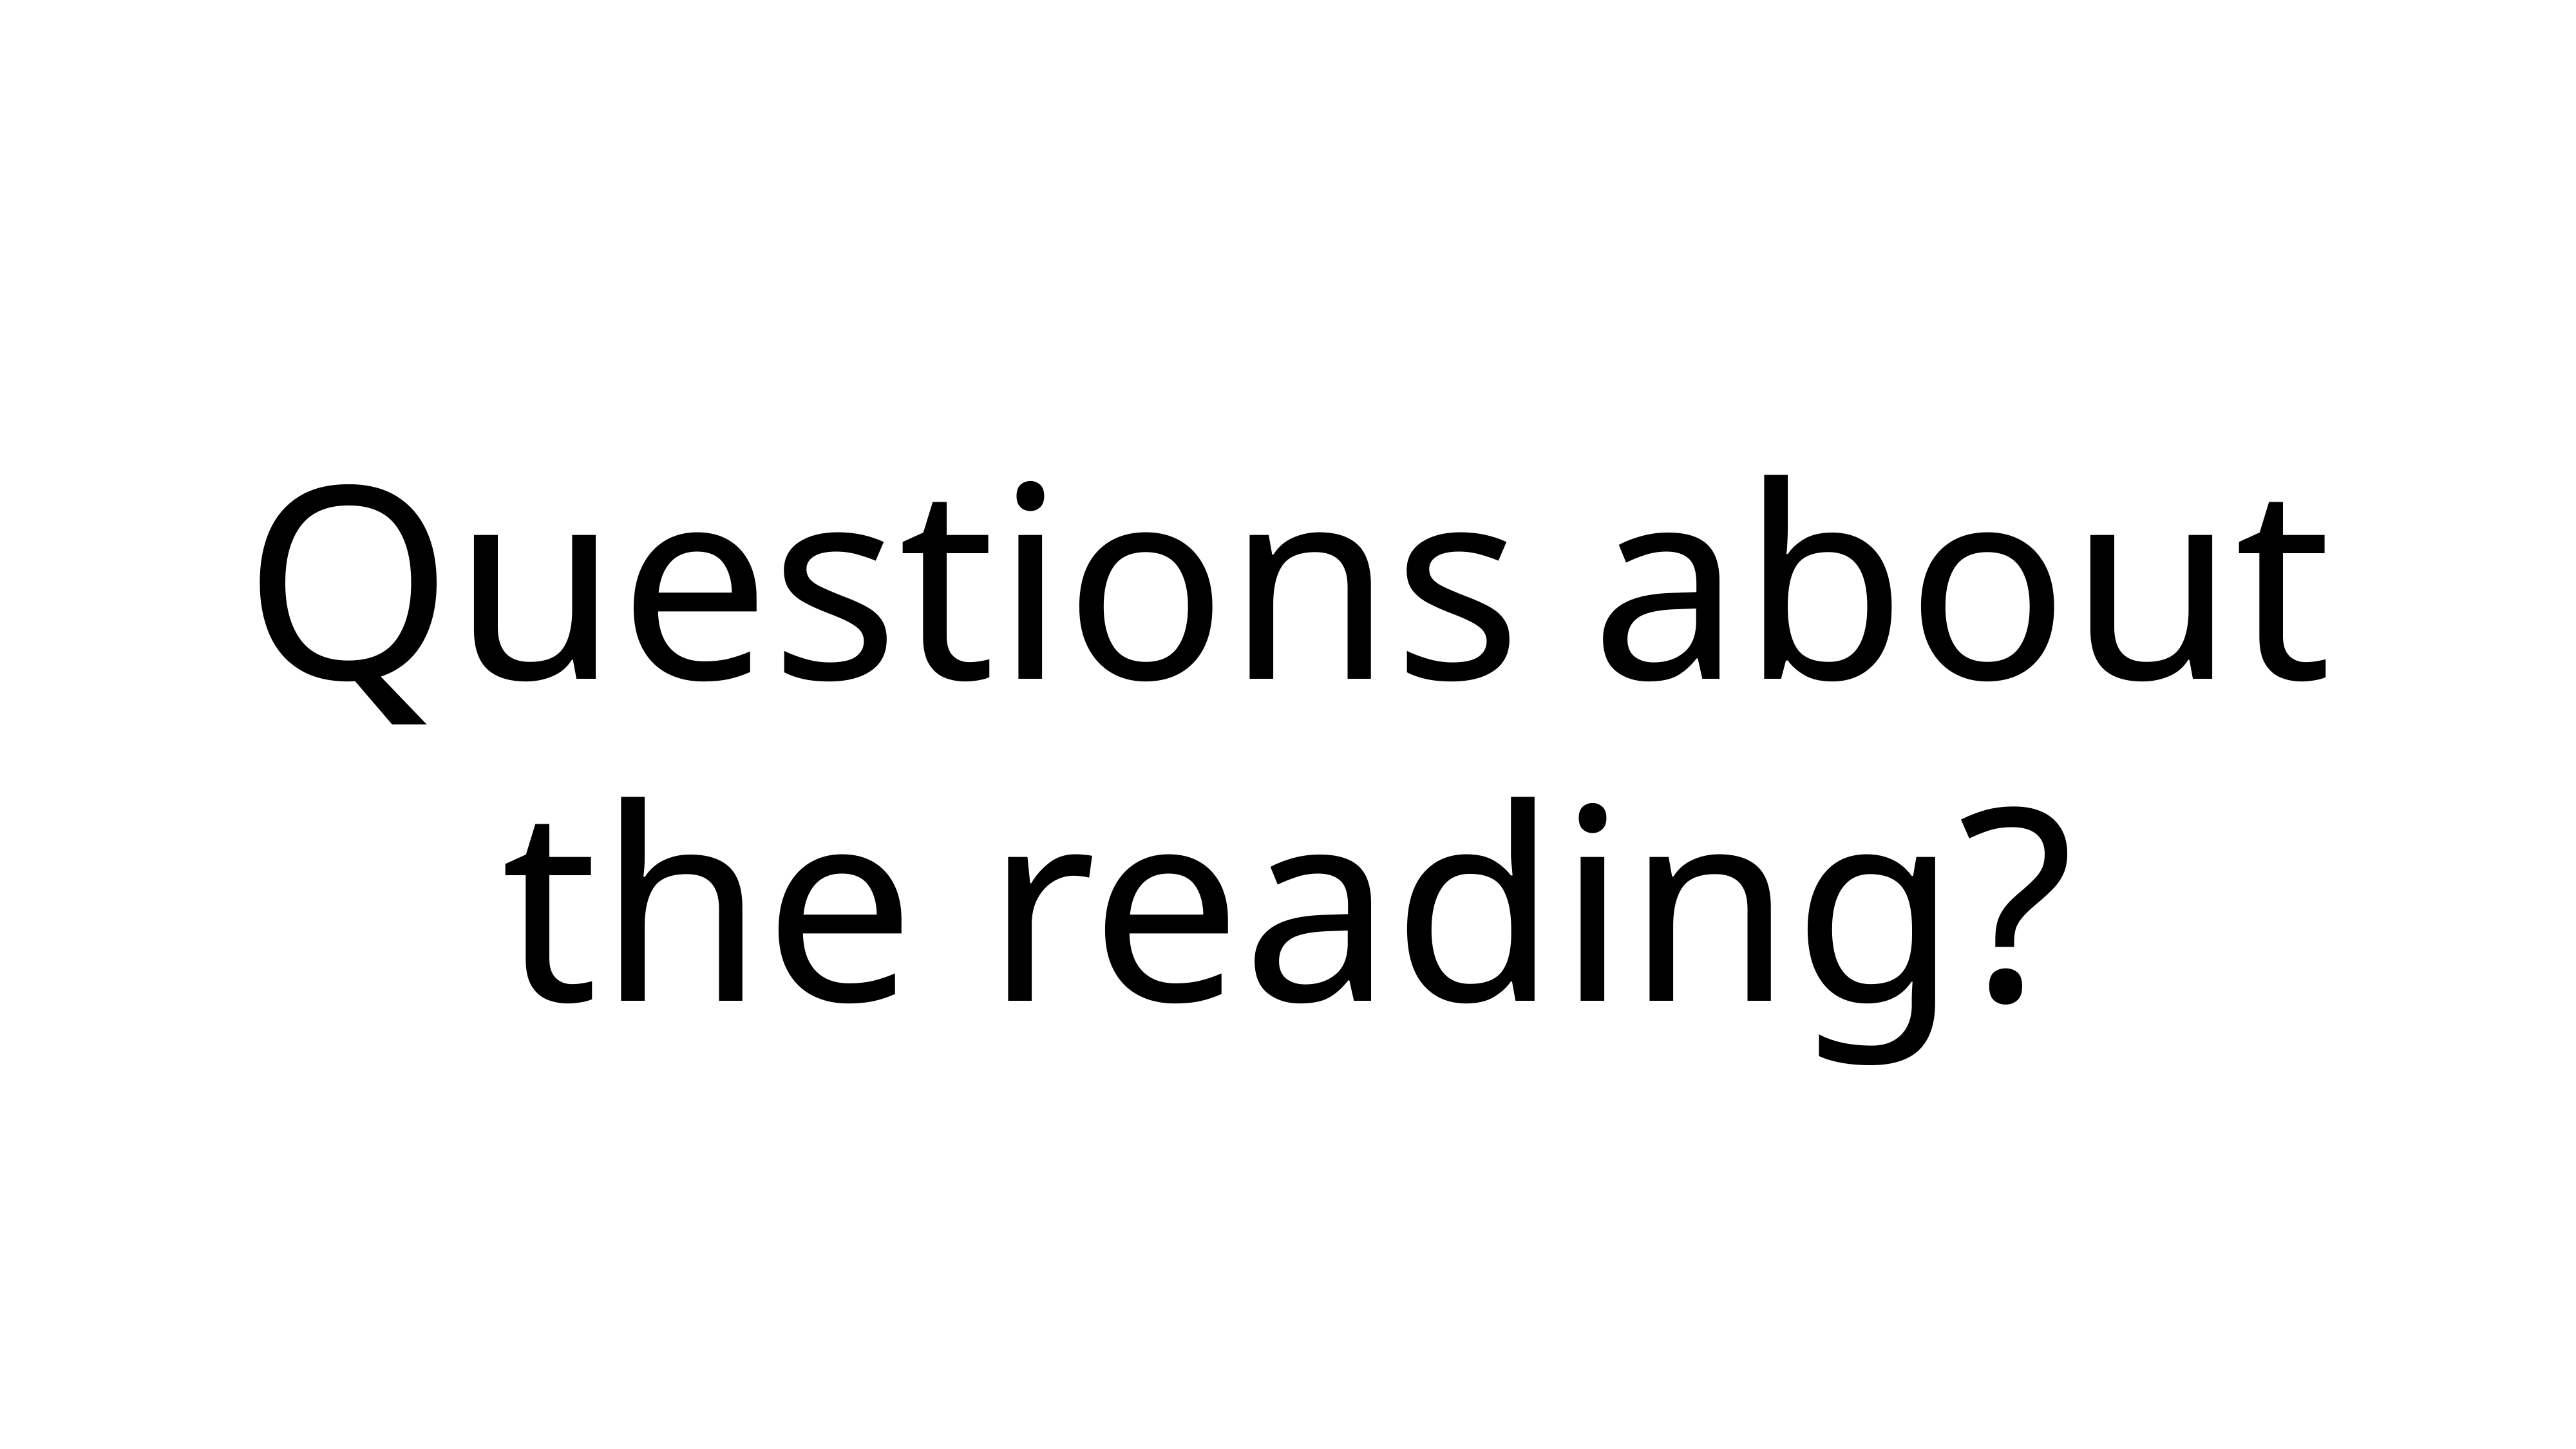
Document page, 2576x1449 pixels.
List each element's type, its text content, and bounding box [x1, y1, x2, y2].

text_box Questions about the reading? [66, 405, 2510, 1061]
